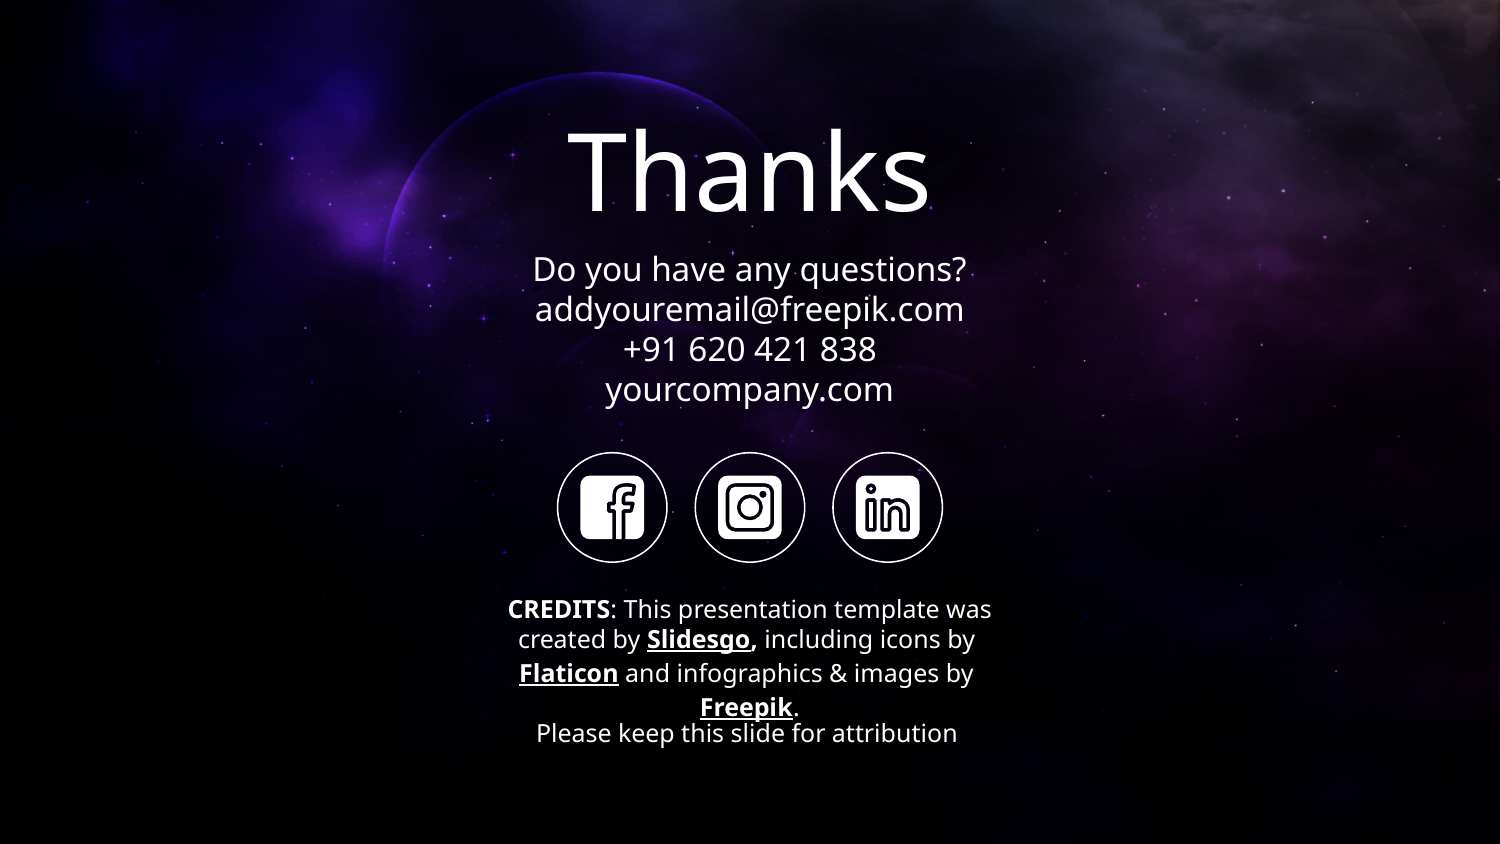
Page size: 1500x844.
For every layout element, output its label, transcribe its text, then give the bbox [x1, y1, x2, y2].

text_box [832, 452, 943, 563]
text_box CREDITS: This presentation template was created by Slidesgo, including icons by Flaticon and infographics & images by Freepik. [462, 578, 1037, 689]
text_box [557, 452, 667, 563]
picture [0, 0, 1500, 844]
text_box [695, 452, 805, 563]
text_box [580, 475, 645, 540]
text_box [717, 475, 782, 540]
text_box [855, 475, 920, 540]
subtitle Do you have any questions? addyouremail@freepik.com +91 620 421 838 yourcompany.com [438, 237, 1062, 424]
title Thanks [337, 88, 1163, 238]
text_box Please keep this slide for attribution [520, 702, 979, 756]
